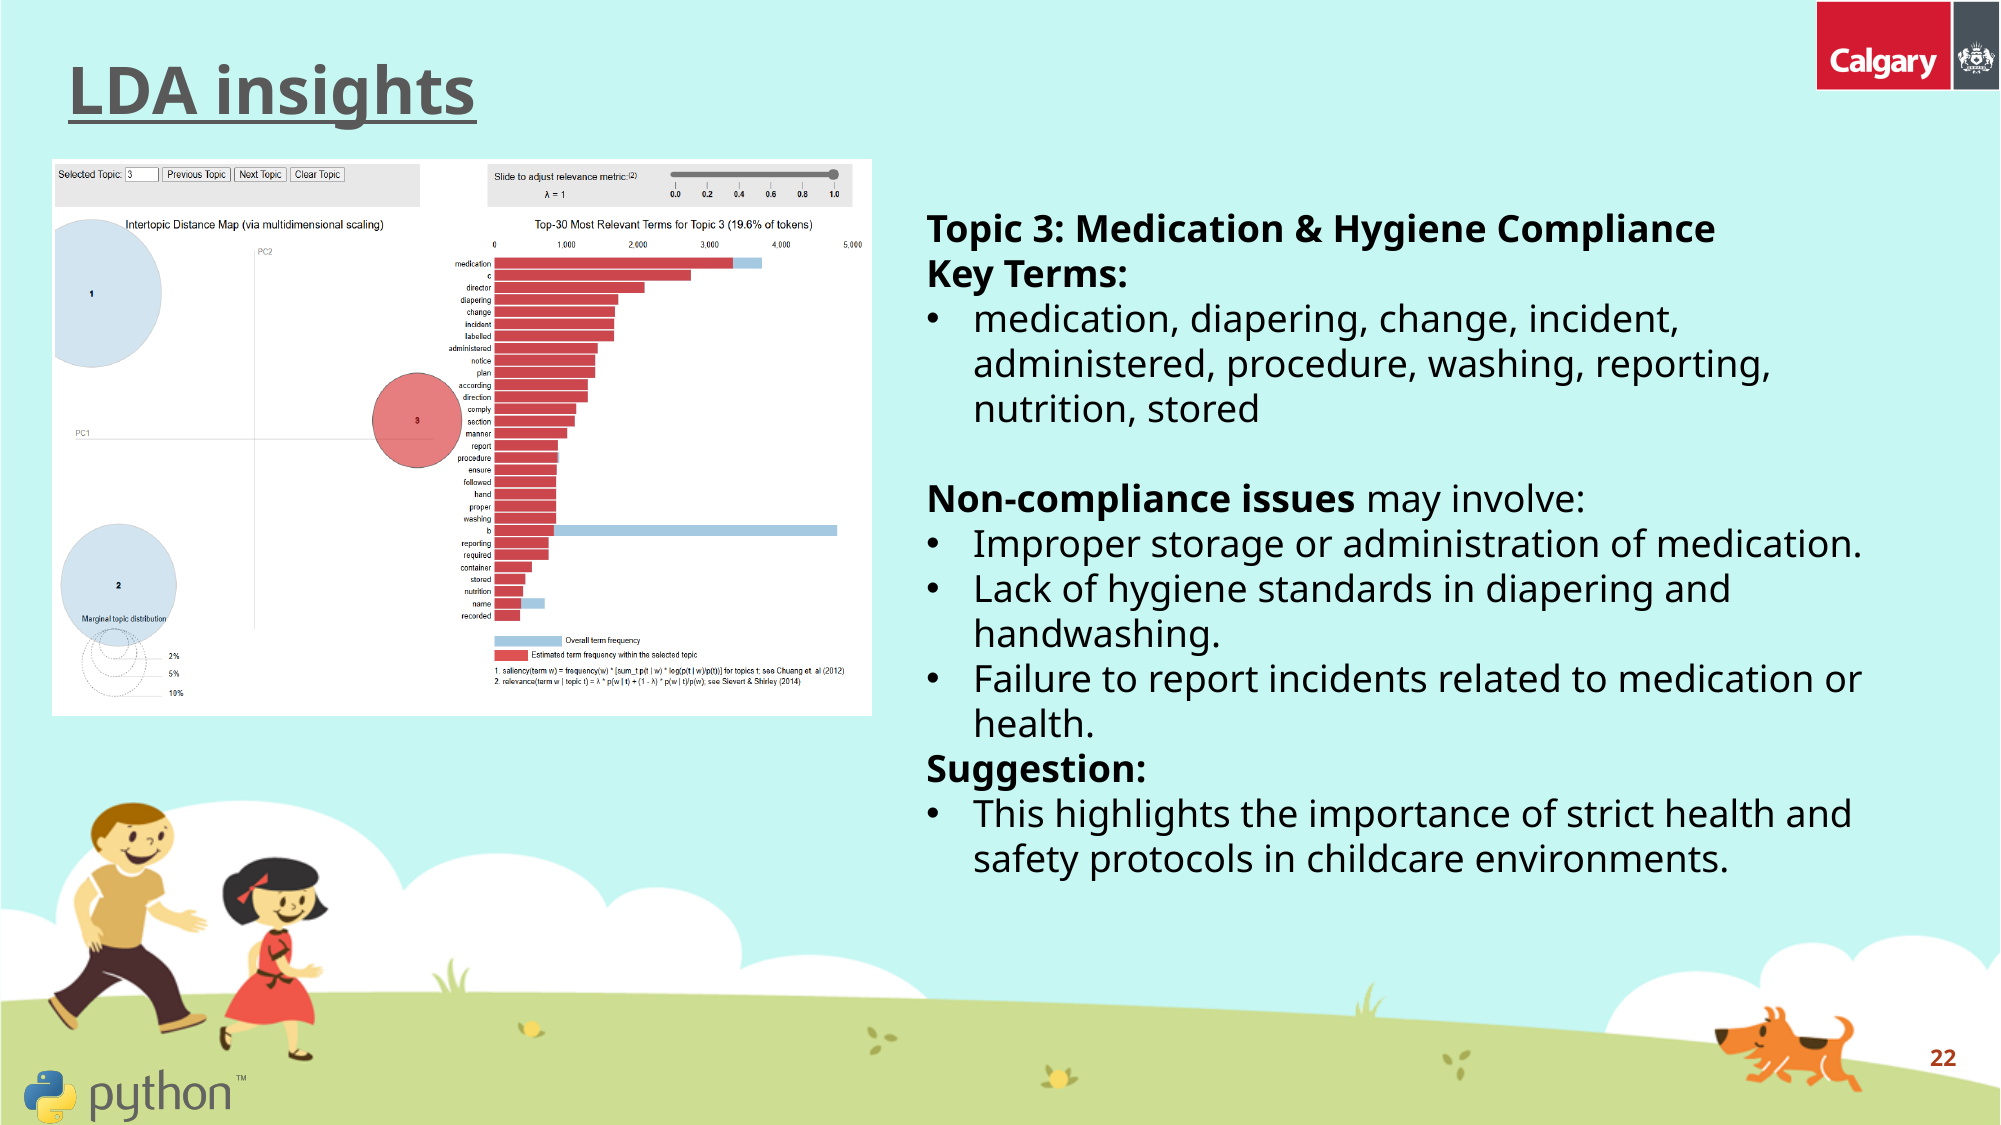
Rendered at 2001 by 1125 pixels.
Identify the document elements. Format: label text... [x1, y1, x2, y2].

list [52, 159, 872, 716]
text_box Topic 3: Medication & Hygiene Compliance Key Terms: medication, diapering, change, incident, administered, procedure, washing, reporting, nutrition, stored Non-compliance issues may involve: Improper storage or administration of medication. Lack of hygiene standards in diapering and handwashing. Failure to report incidents related to medication or health. Suggestion: This highlights the importance of strict health and safety protocols in childcare environments. [911, 197, 1885, 933]
slide_number 22 [1899, 1030, 1988, 1088]
title LDA insights [52, 50, 1900, 137]
picture [0, 0, 2001, 1125]
